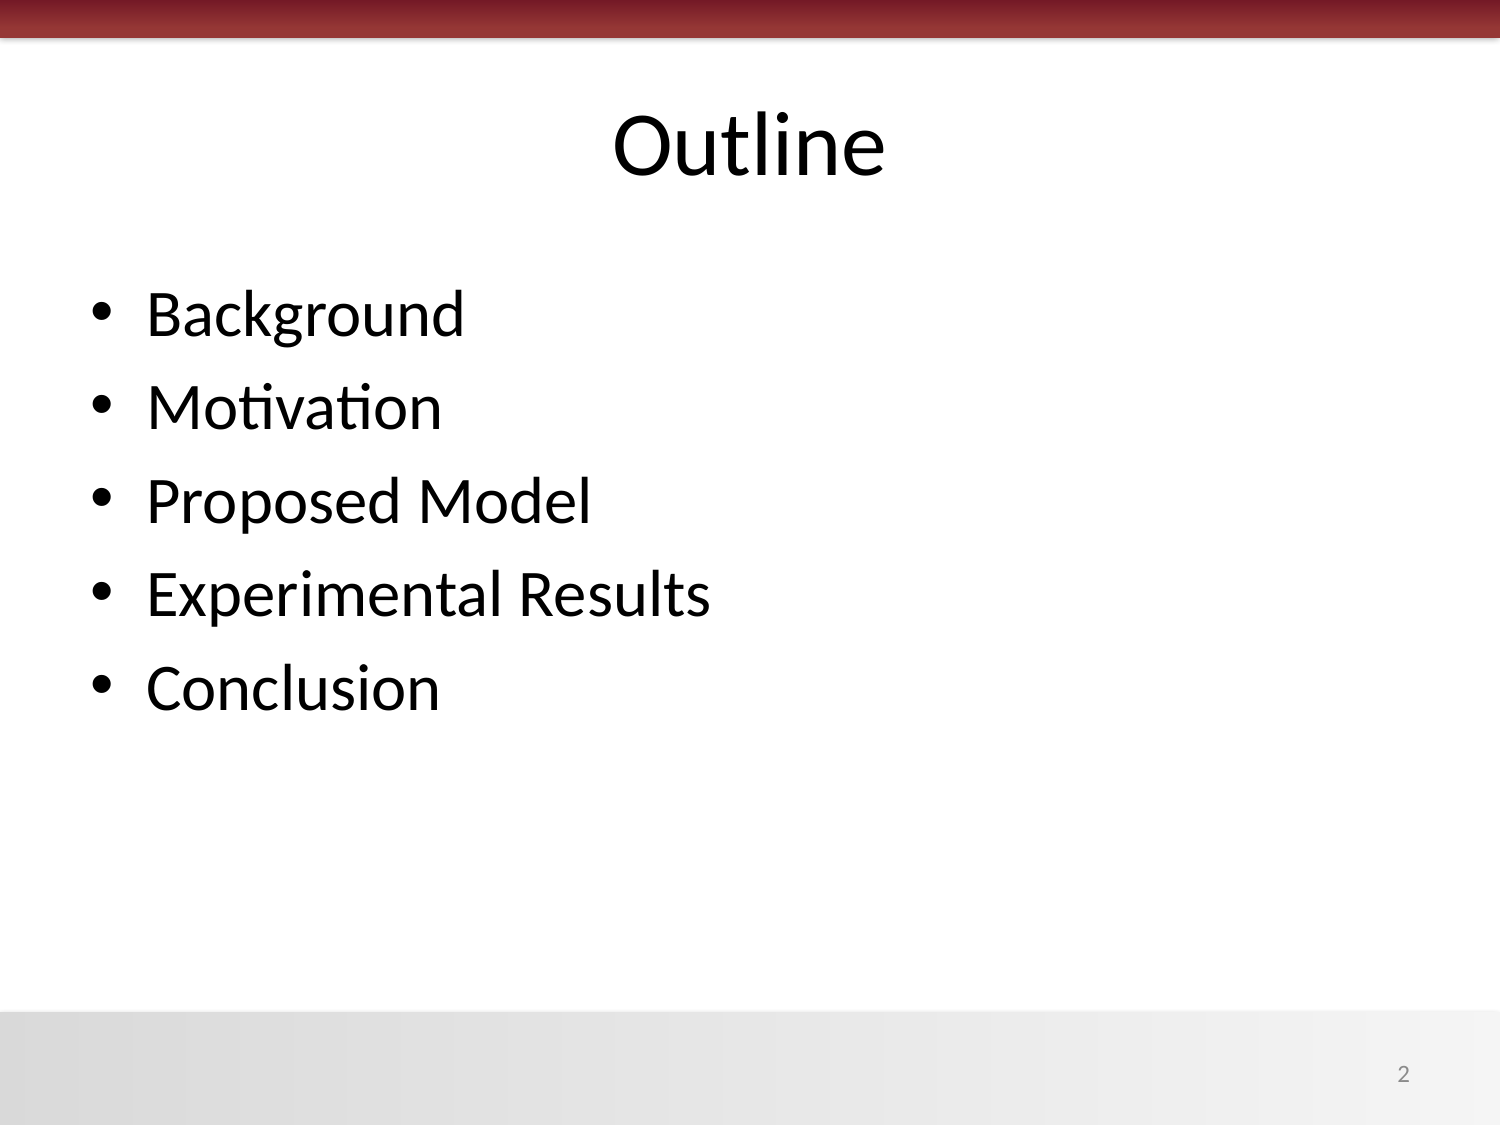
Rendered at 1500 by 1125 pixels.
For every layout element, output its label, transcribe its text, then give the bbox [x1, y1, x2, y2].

slide_number 2 [1074, 1042, 1425, 1103]
title Outline [75, 45, 1425, 233]
list Background Motivation Proposed Model Experimental Results Conclusion [75, 262, 1425, 1005]
